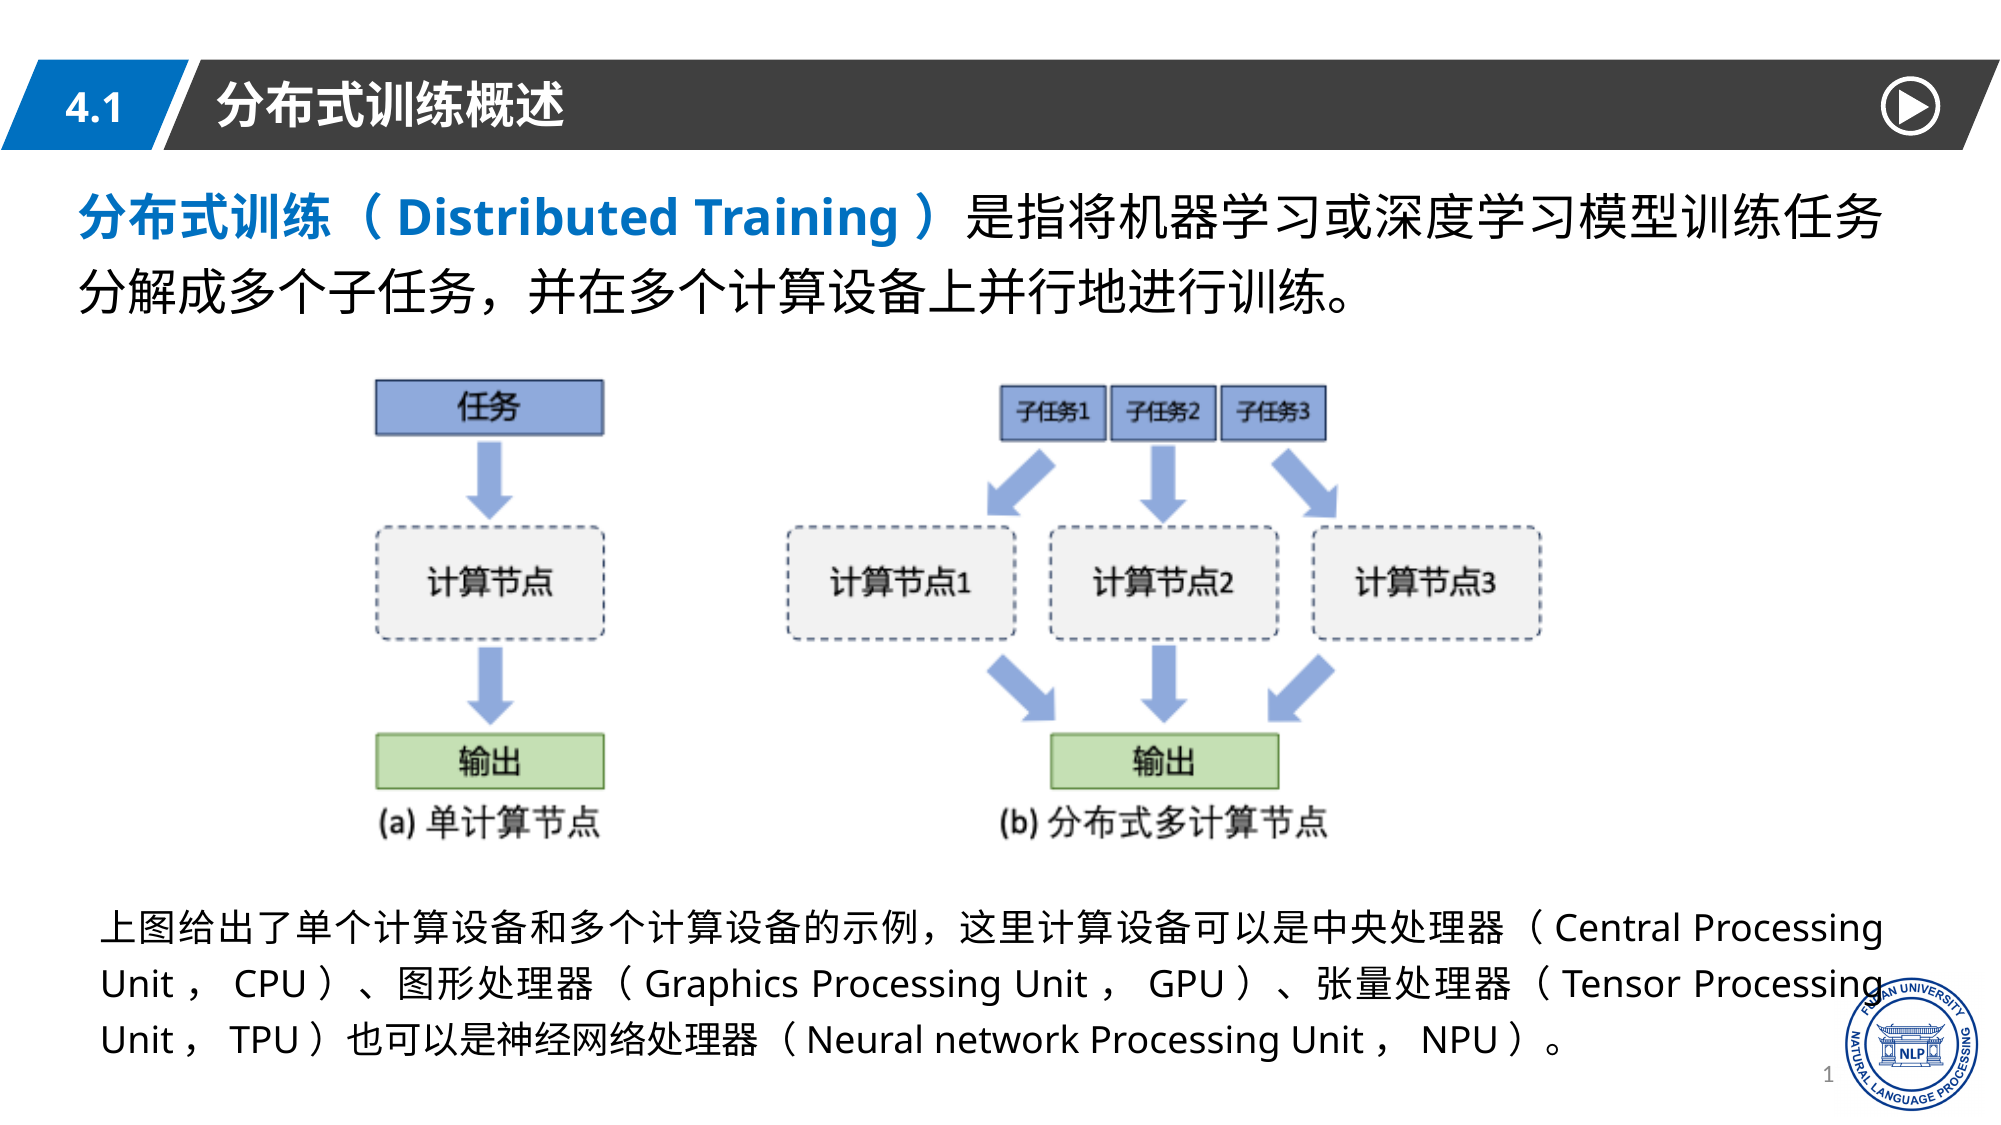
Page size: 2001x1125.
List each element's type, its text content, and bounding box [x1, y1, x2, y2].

text_box [163, 59, 2000, 150]
text_box [1, 89, 157, 150]
text_box [32, 59, 189, 120]
text_box 上图给出了单个计算设备和多个计算设备的示例，这里计算设备可以是中央处理器（Central Processing Unit，CPU）、图形处理器（Graphics Processing Unit，GPU）、张量处理器（Tensor Processing Unit，TPU）也可以是神经网络处理器（Neural network Processing Unit，NPU）。 [85, 884, 1900, 1069]
picture [1834, 972, 1985, 1117]
text_box 分布式训练（Distributed Training）是指将机器学习或深度学习模型训练任务分解成多个子任务，并在多个计算设备上并行地进行训练。 [62, 163, 1900, 329]
picture [362, 376, 1638, 848]
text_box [1883, 78, 1939, 134]
text_box 分布式训练概述 [200, 66, 581, 142]
slide_number 17 [1412, 1069, 1863, 1103]
text_box 4.1 [26, 73, 164, 138]
